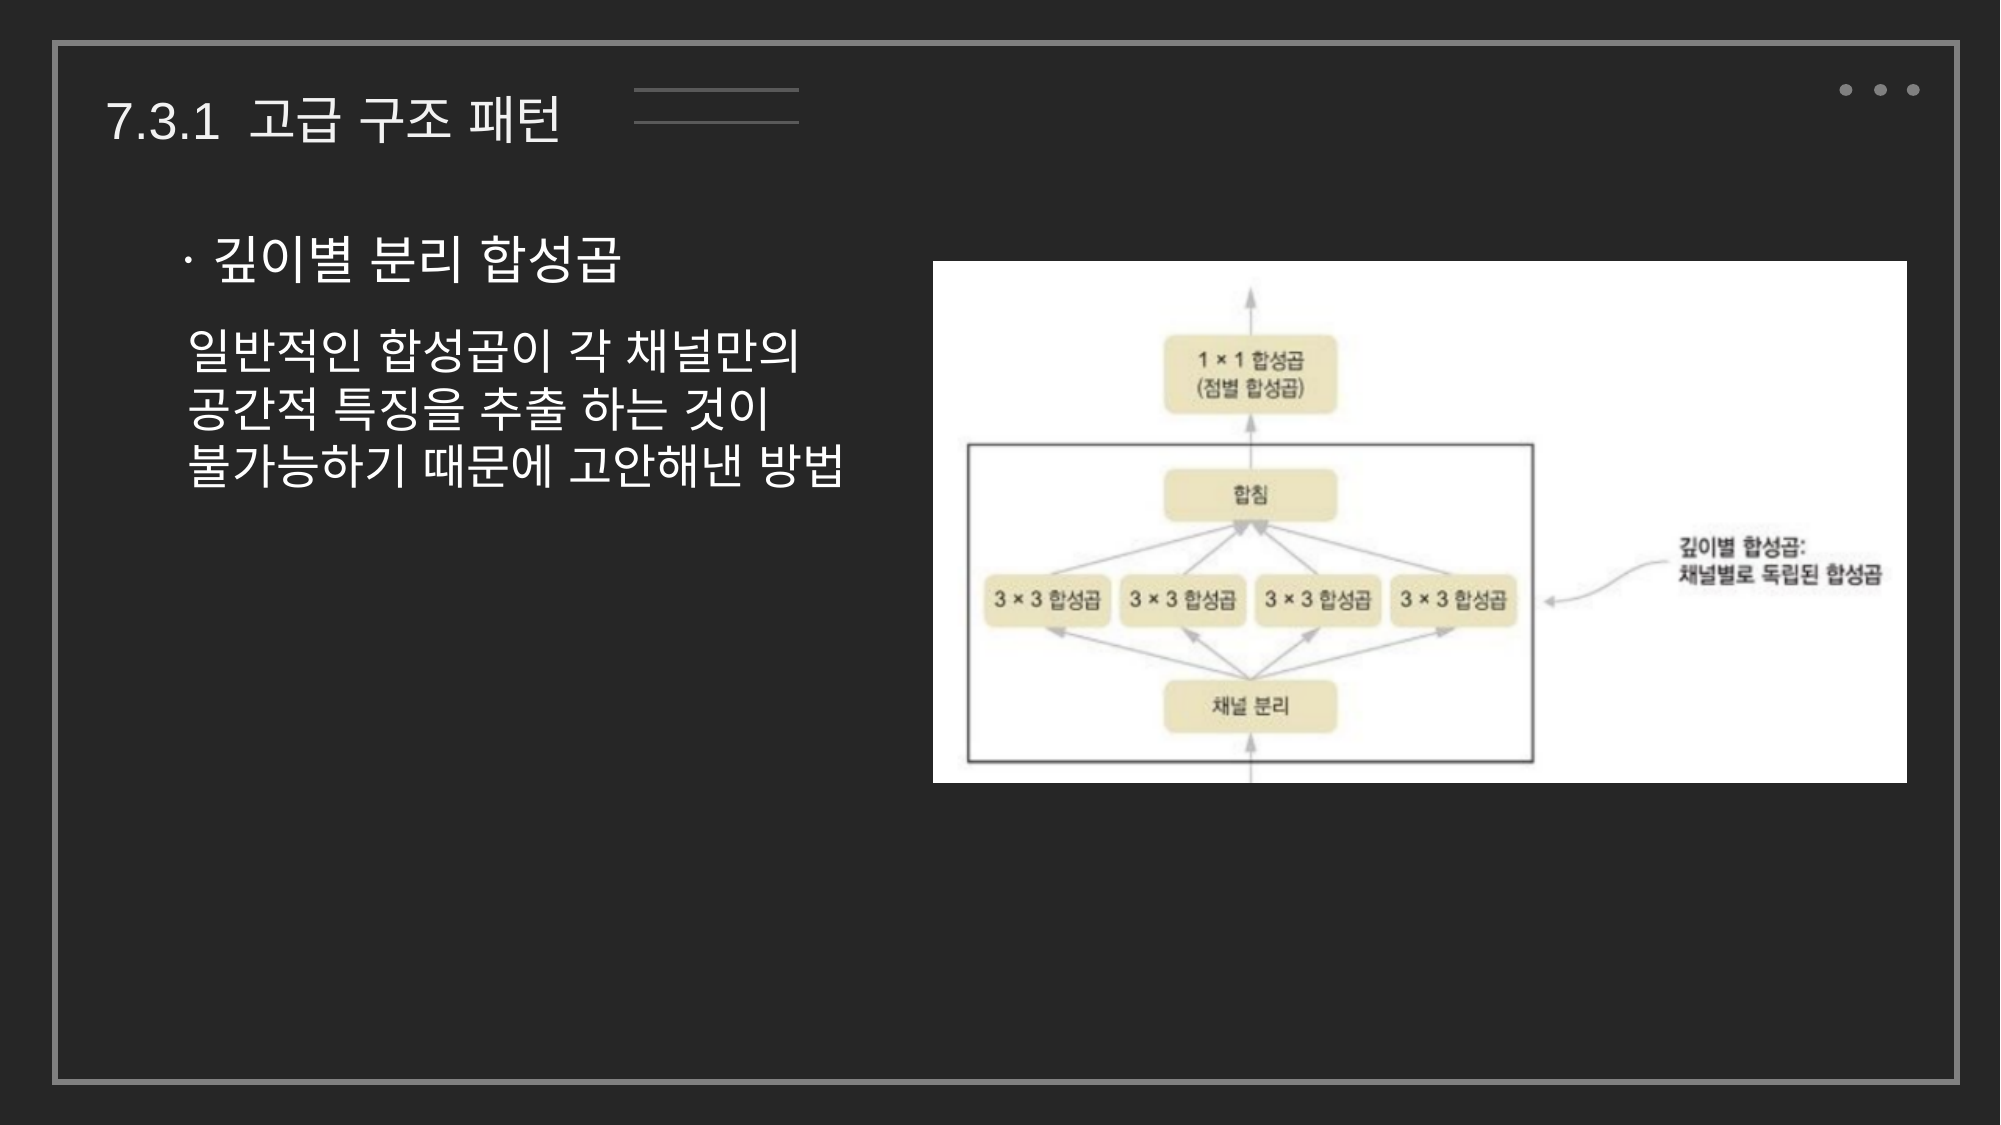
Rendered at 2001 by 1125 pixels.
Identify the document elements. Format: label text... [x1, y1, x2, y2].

text_box [53, 41, 1959, 1084]
text_box 일반적인 합성곱이 각 채널만의 공간적 특징을 추출 하는 것이 불가능하기 때문에 고안해낸 방법 [173, 314, 927, 502]
picture [933, 261, 1907, 783]
text_box ㆍ깊이별 분리 합성곱 [149, 219, 941, 298]
